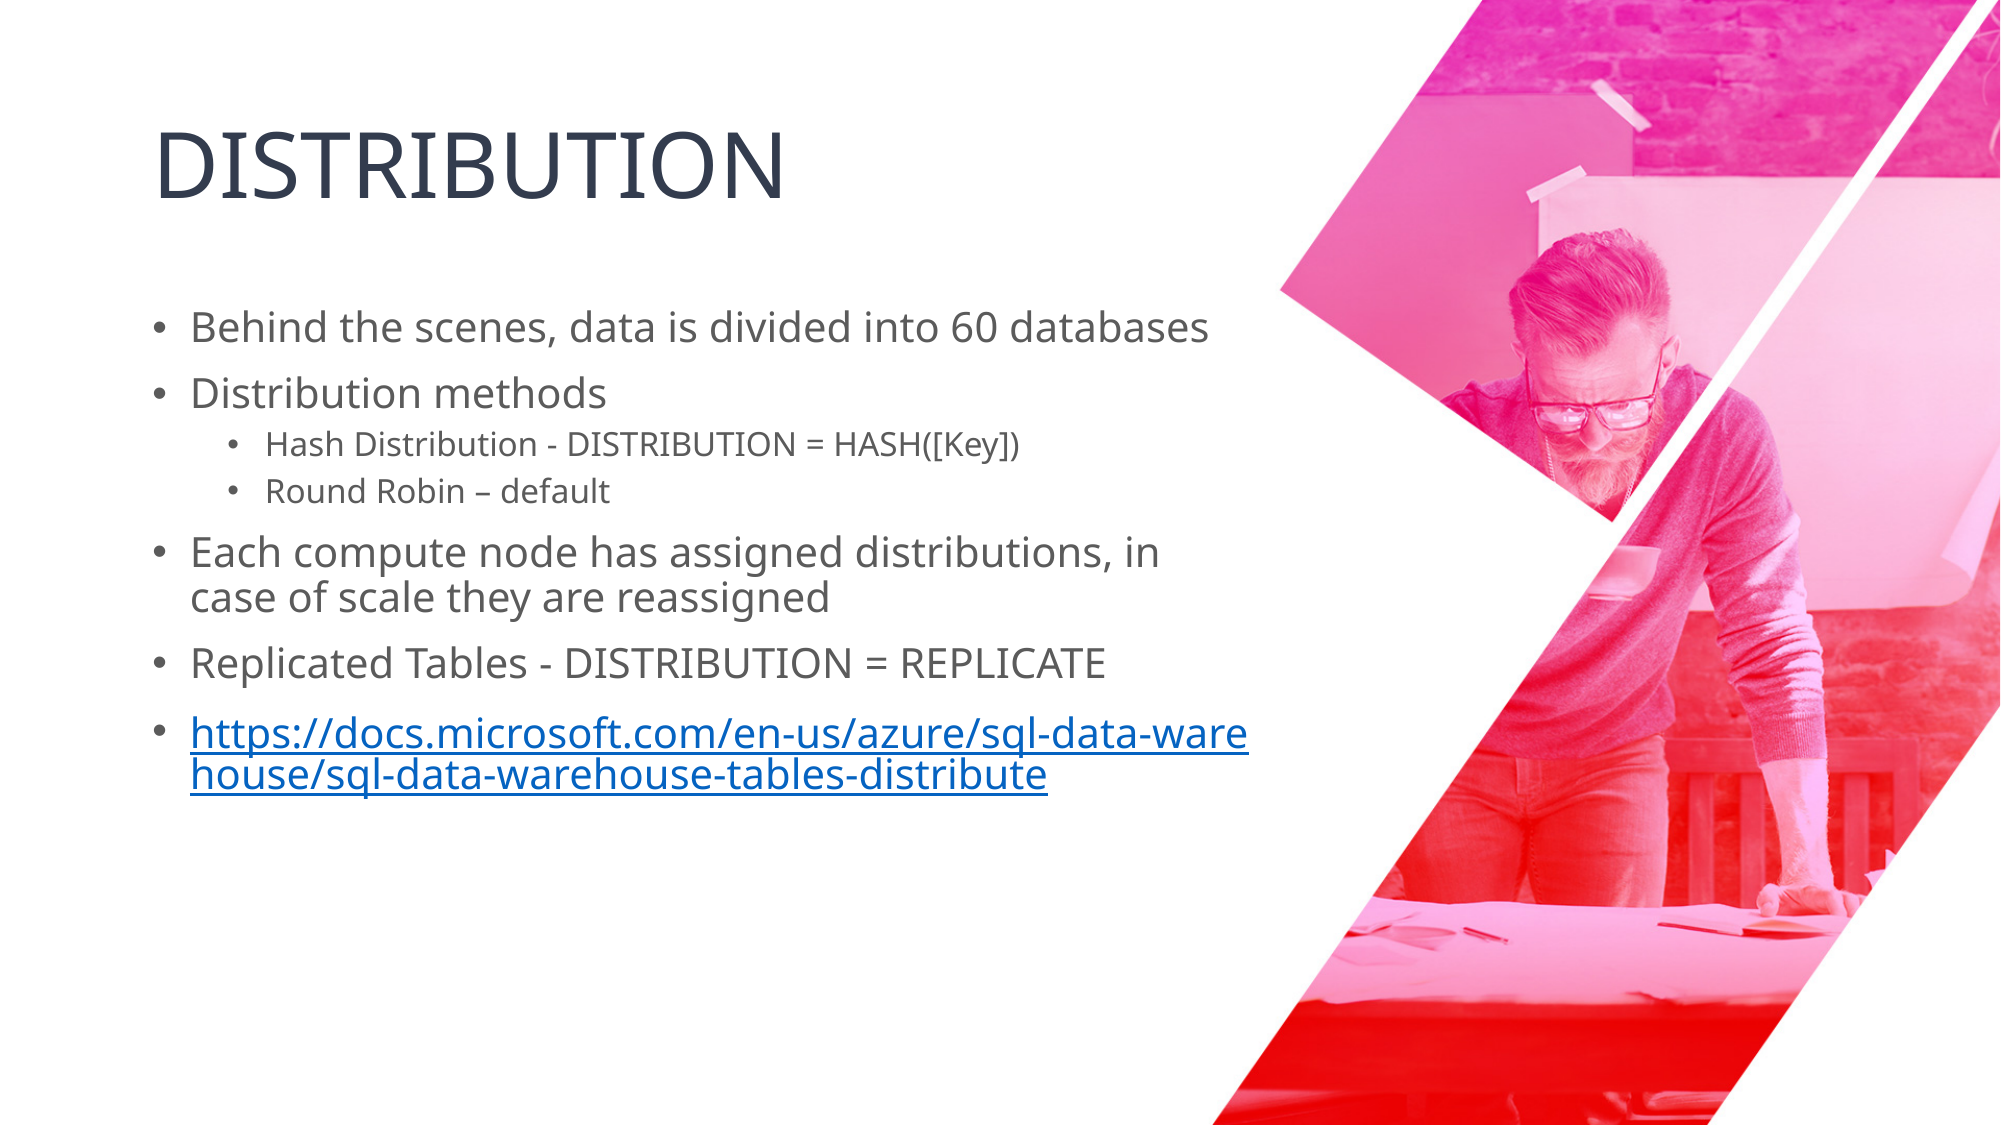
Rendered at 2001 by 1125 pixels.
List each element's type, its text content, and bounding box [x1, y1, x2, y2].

title DISTRIBUTION [137, 59, 1863, 278]
picture [0, 0, 2001, 1125]
list Behind the scenes, data is divided into 60 databases Distribution methods Hash Distribution - DISTRIBUTION = HASH([Key]) Round Robin – default Each compute node has assigned distributions, in case of scale they are reassigned Replicated Tables - DISTRIBUTION = REPLICATE https://docs.microsoft.com/en-us/azure/sql-data-warehouse/sql-data-warehouse-tables-distribute [137, 299, 1267, 1014]
